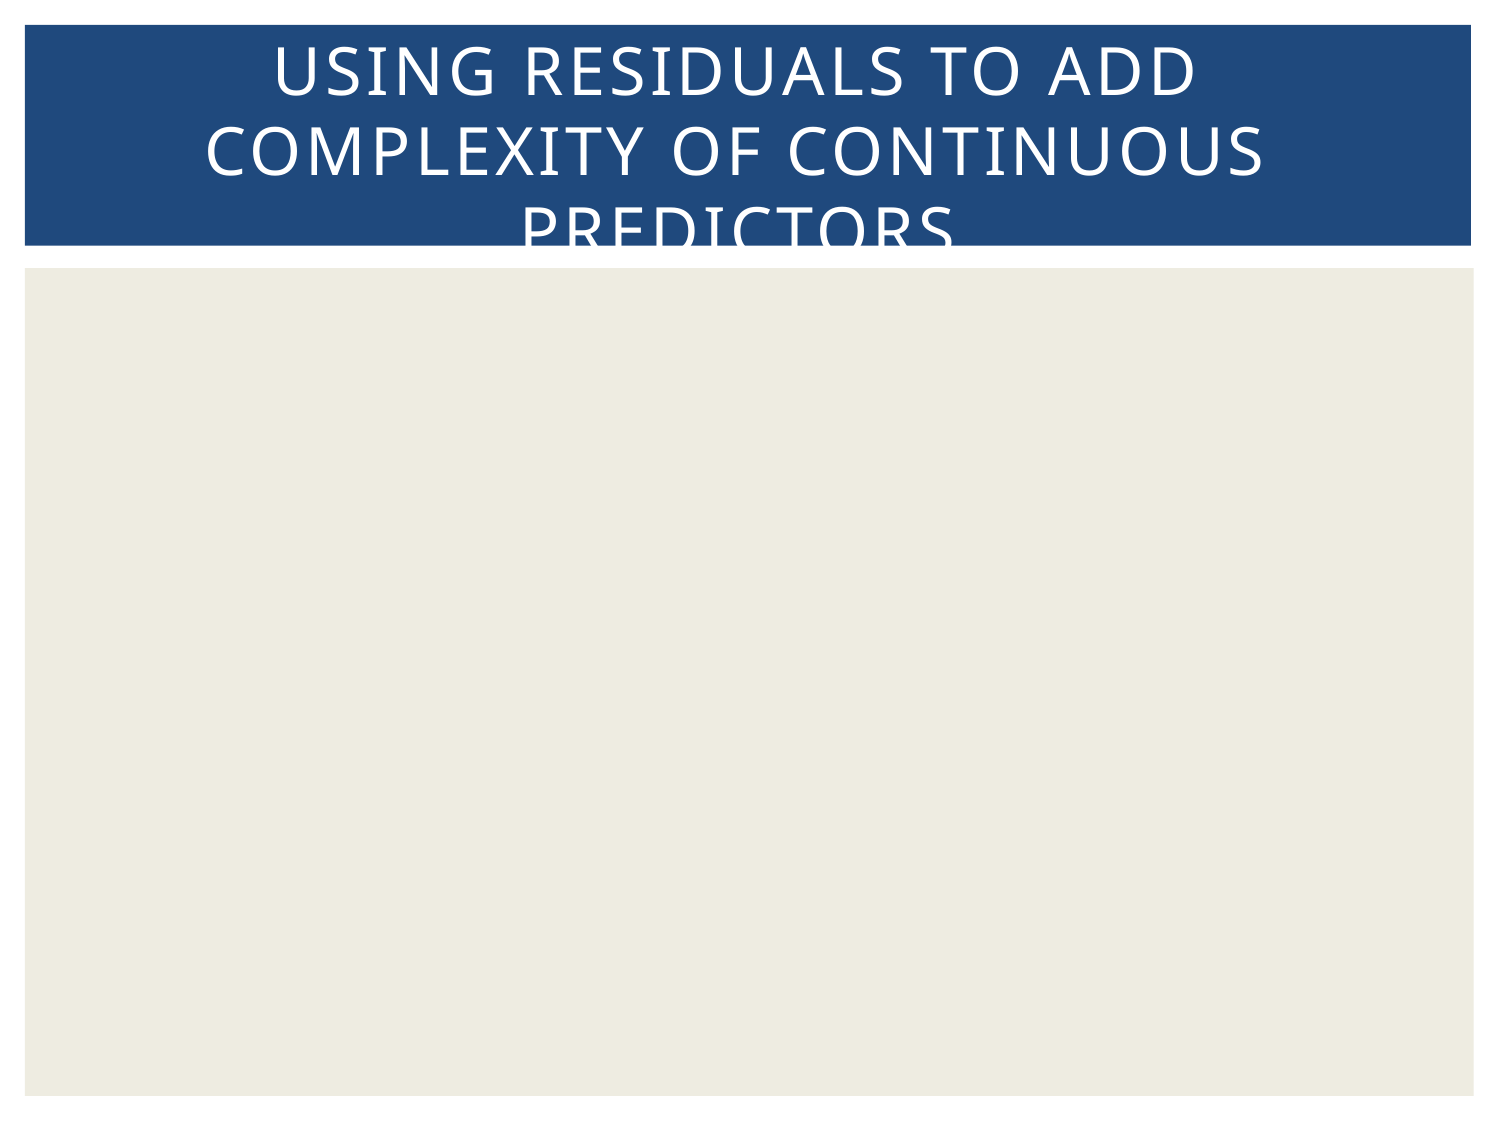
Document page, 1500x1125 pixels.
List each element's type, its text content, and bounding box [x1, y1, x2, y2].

title Using residuals to add complexity of continuous predictors [50, 62, 1425, 236]
